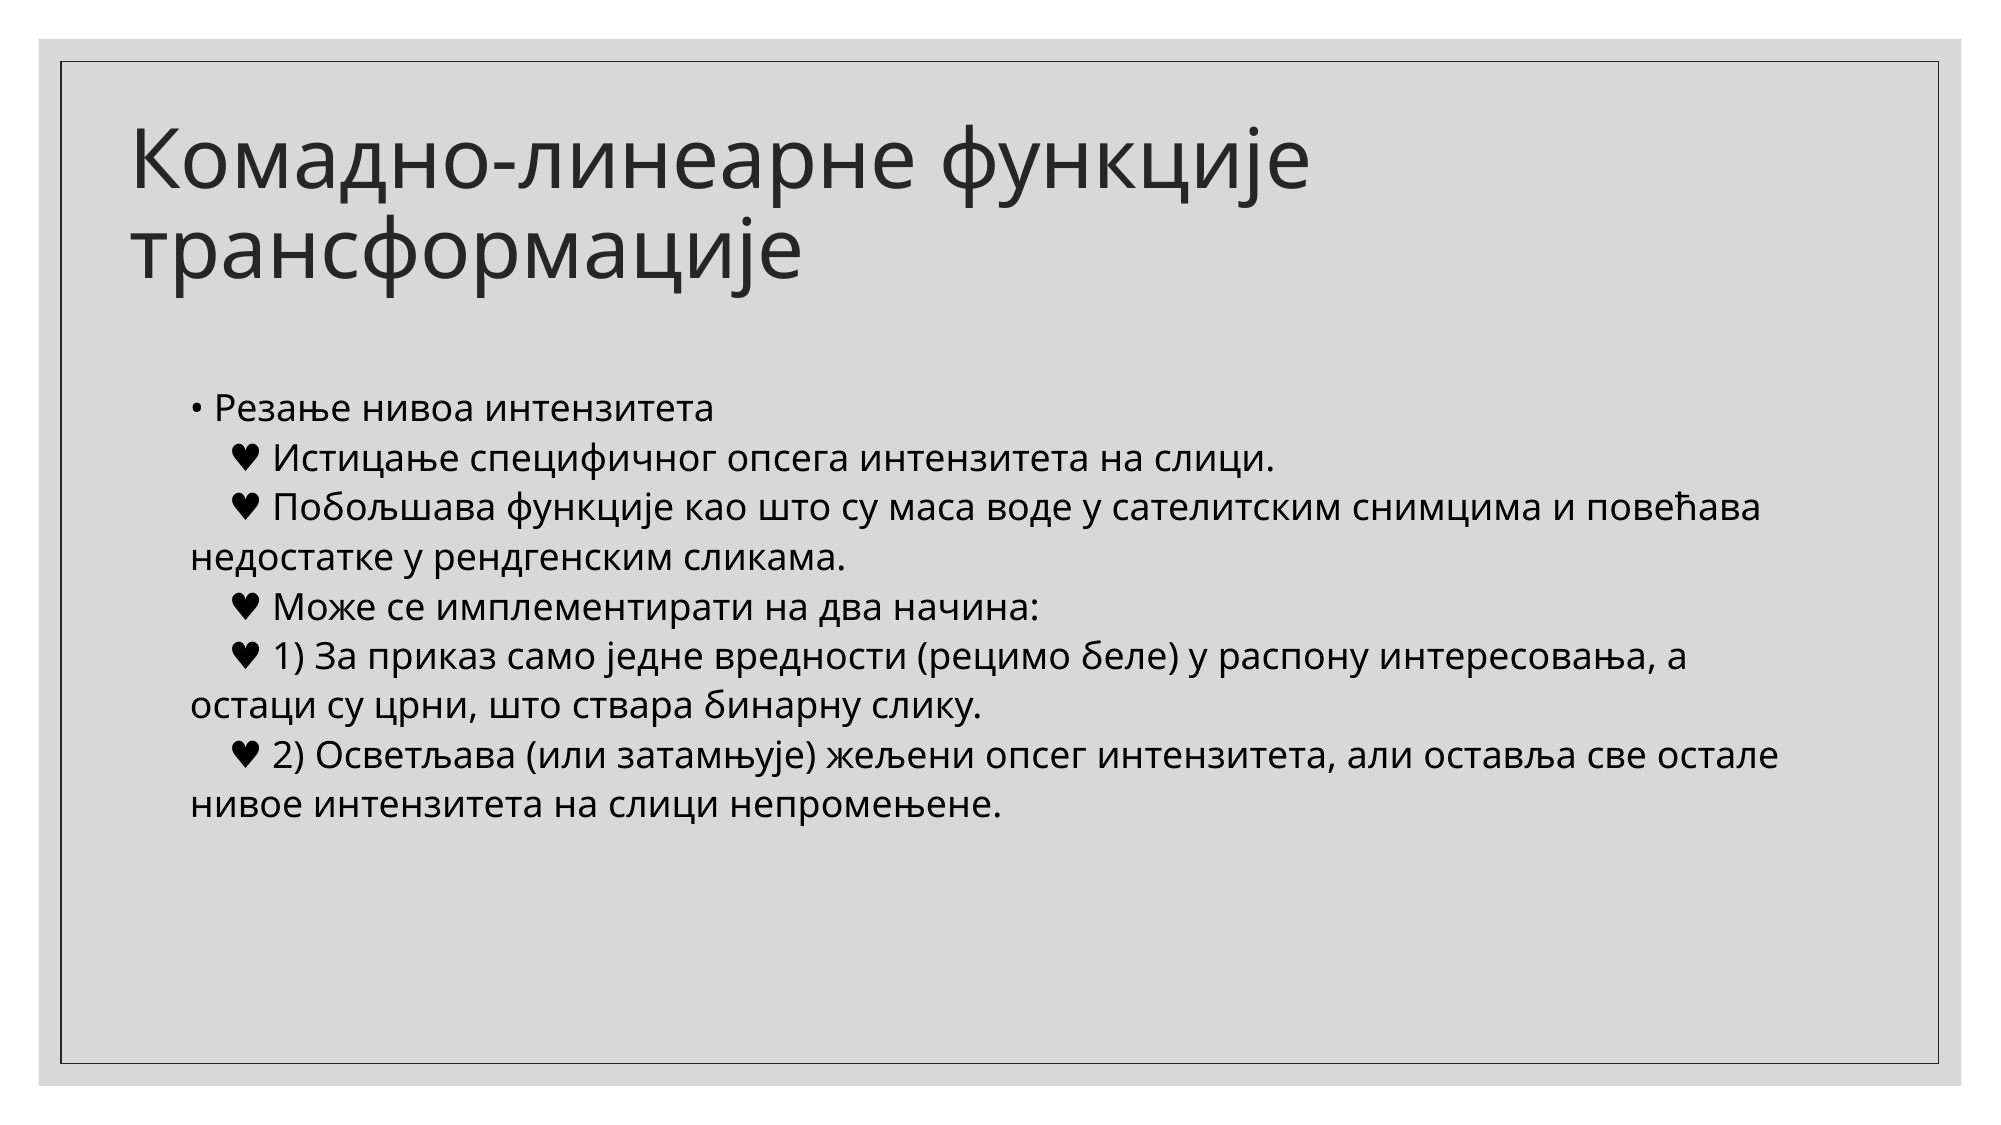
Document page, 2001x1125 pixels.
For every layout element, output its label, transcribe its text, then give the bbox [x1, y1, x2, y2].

list • Резање нивоа интензитета ♥ Истицање специфичног опсега интензитета на слици. ♥ Побољшава функције као што су маса воде у сателитским снимцима и повећава недостатке у рендгенским сликама. ♥ Може се имплементирати на два начина: ♥ 1) За приказ само једне вредности (рецимо беле) у распону интересовања, а остаци су црни, што ствара бинарну слику. ♥ 2) Осветљава (или затамњује) жељени опсег интензитета, али оставља све остале нивое интензитета на слици непромењене. [174, 372, 1825, 1004]
title Комадно-линеарне функције трансформације [114, 94, 1765, 320]
